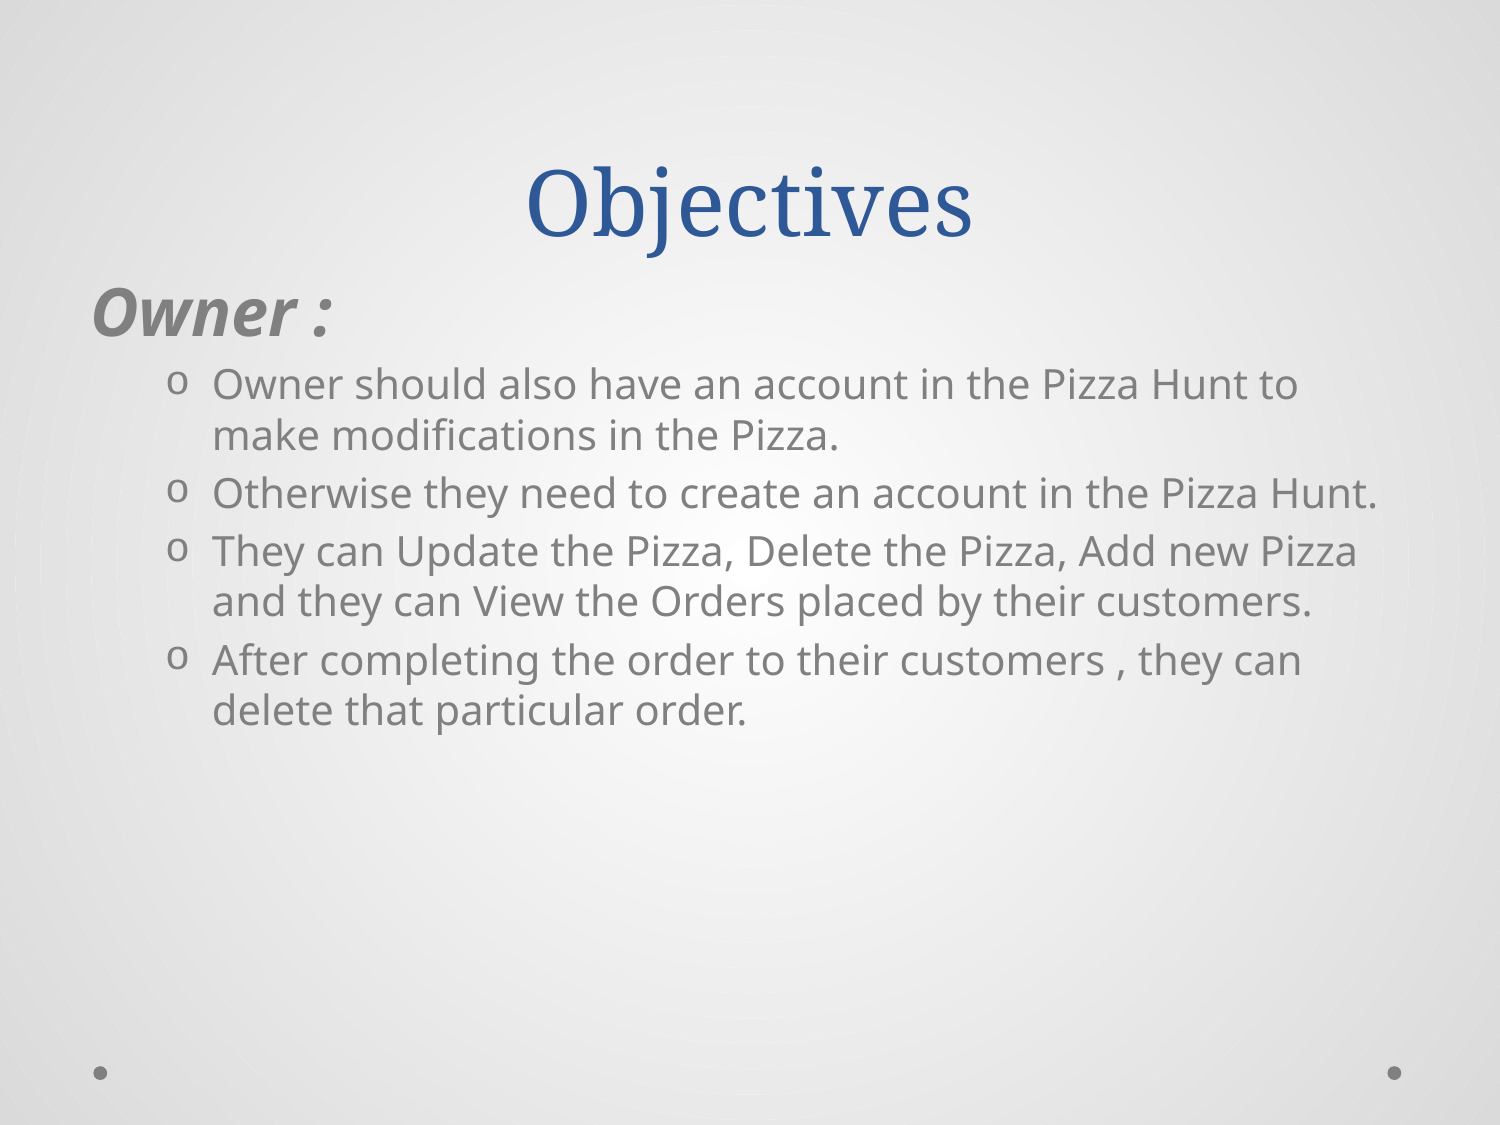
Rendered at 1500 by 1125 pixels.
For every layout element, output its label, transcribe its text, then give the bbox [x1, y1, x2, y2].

title Objectives [75, 0, 1425, 262]
list Owner : Owner should also have an account in the Pizza Hunt to make modifications in the Pizza. Otherwise they need to create an account in the Pizza Hunt. They can Update the Pizza, Delete the Pizza, Add new Pizza and they can View the Orders placed by their customers. After completing the order to their customers , they can delete that particular order. [75, 262, 1425, 1005]
